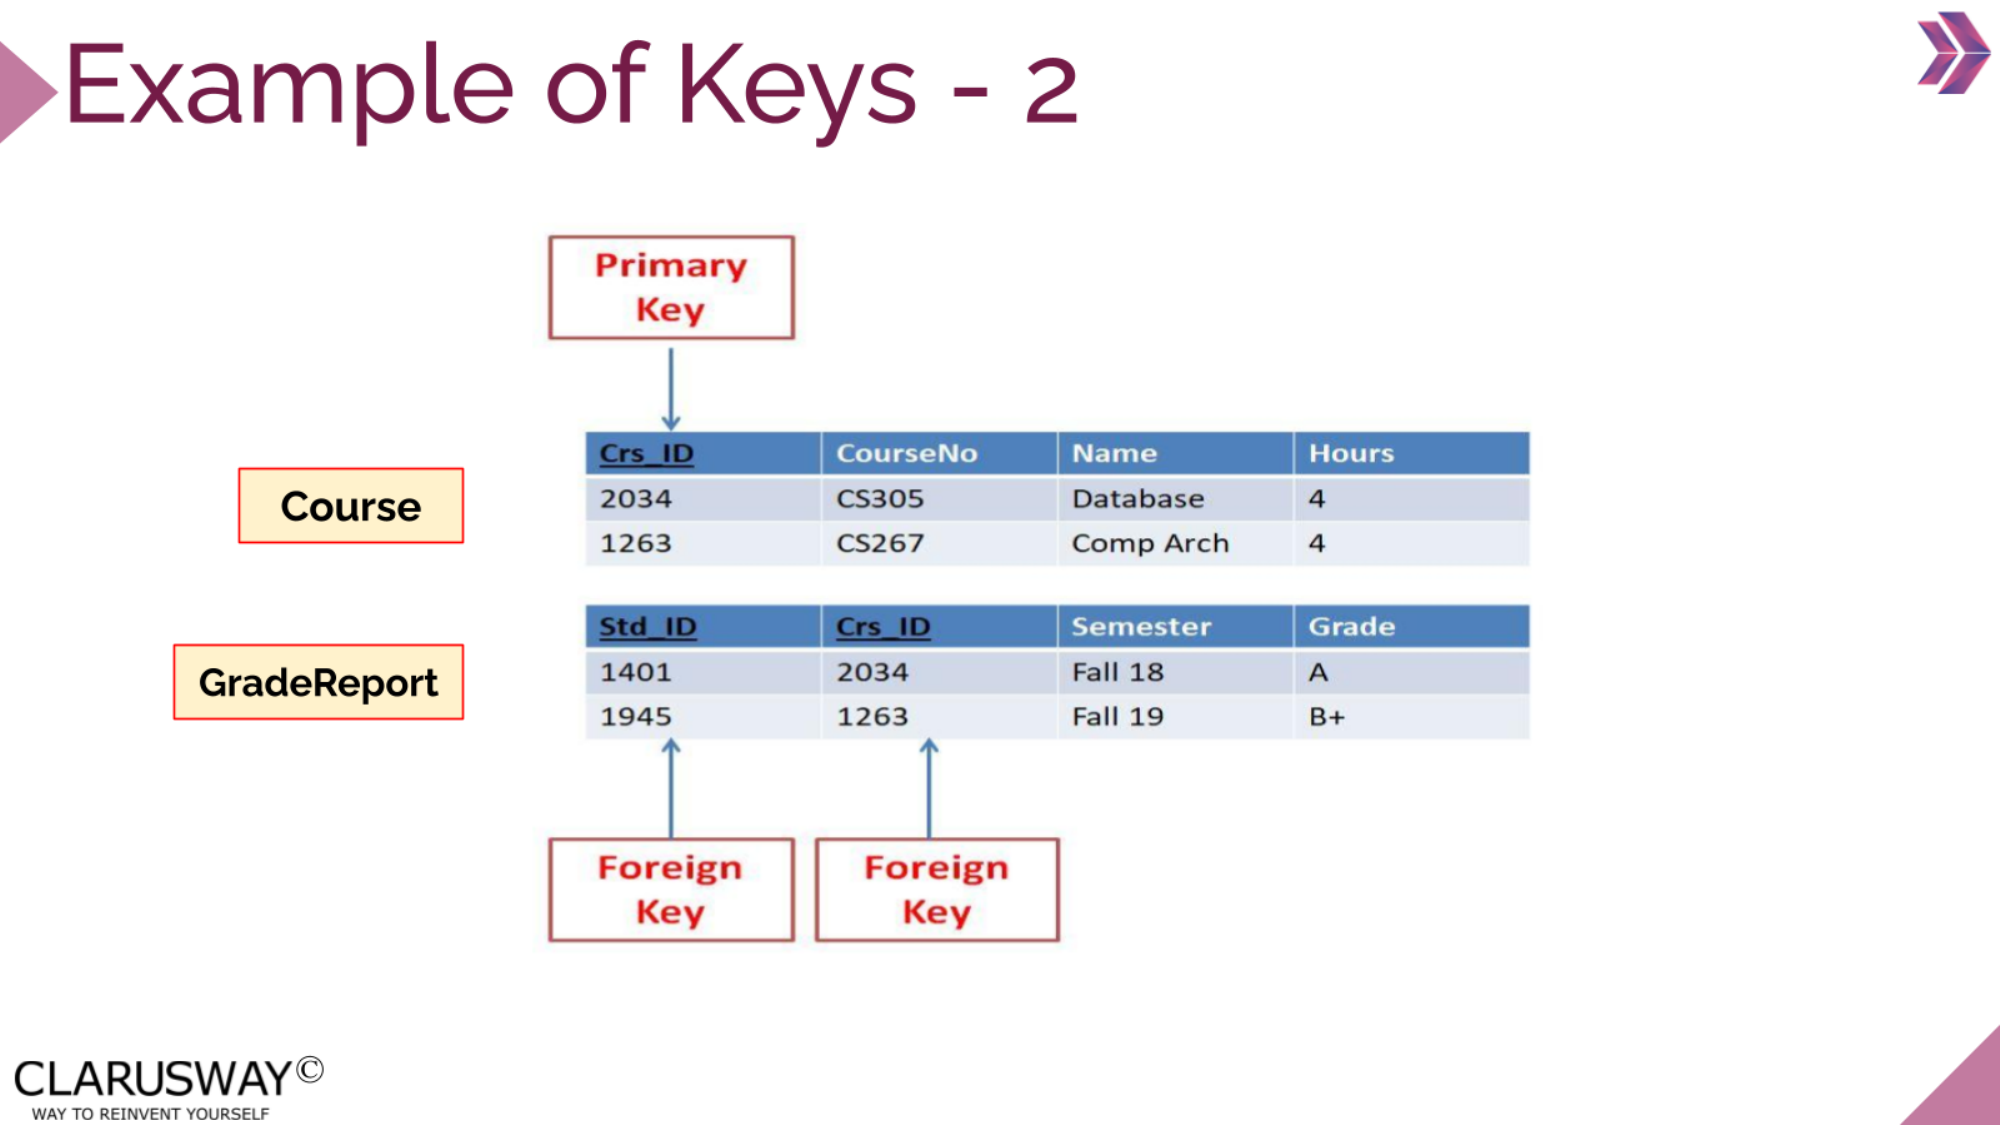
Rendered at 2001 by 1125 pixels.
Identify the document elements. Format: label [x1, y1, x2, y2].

list [0, 0, 2000, 1125]
